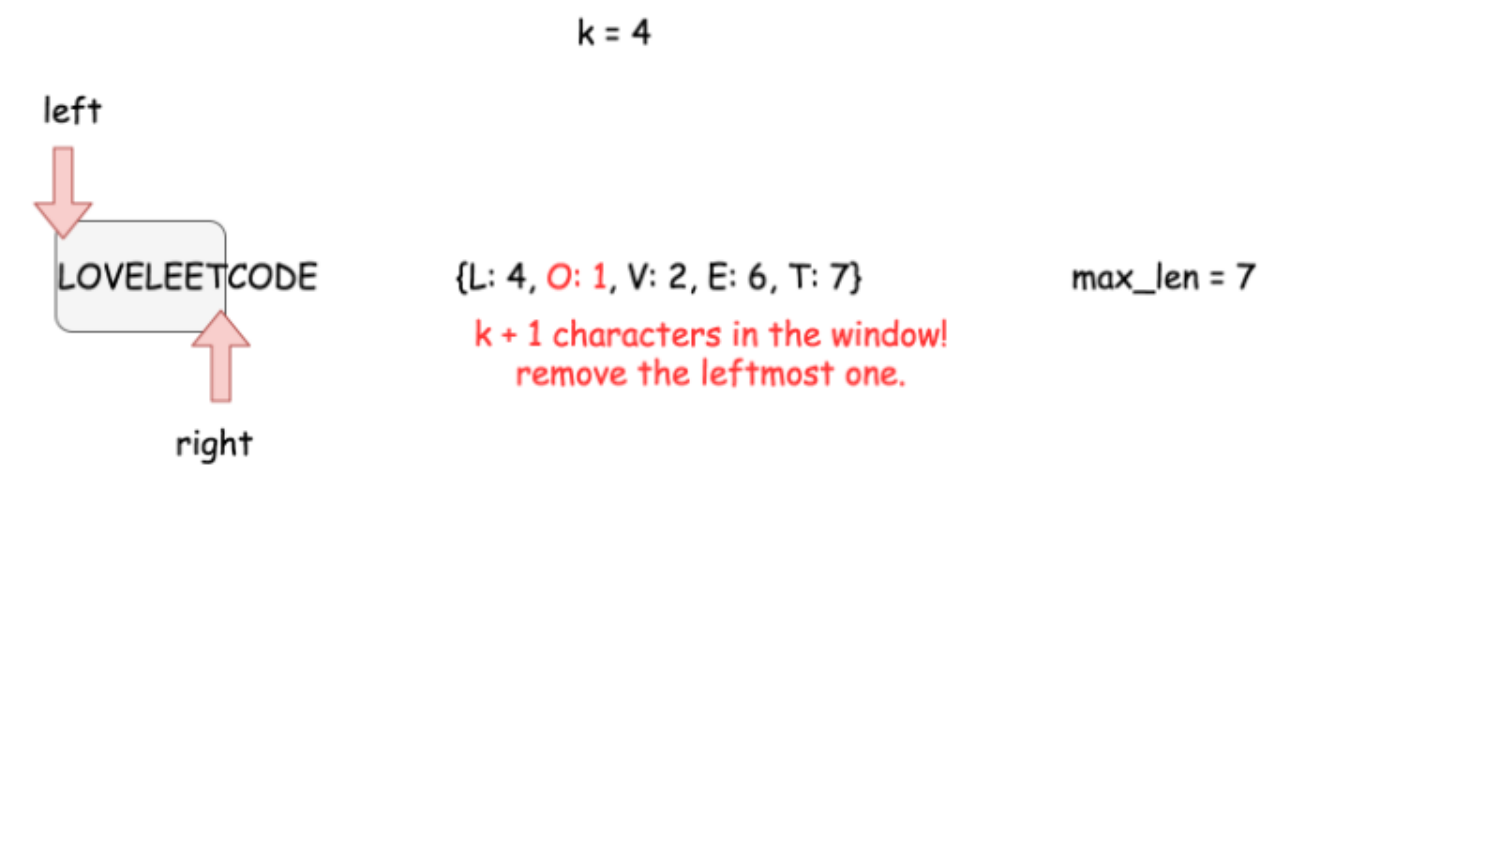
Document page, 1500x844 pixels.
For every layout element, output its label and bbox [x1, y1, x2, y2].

picture [0, 0, 1500, 661]
